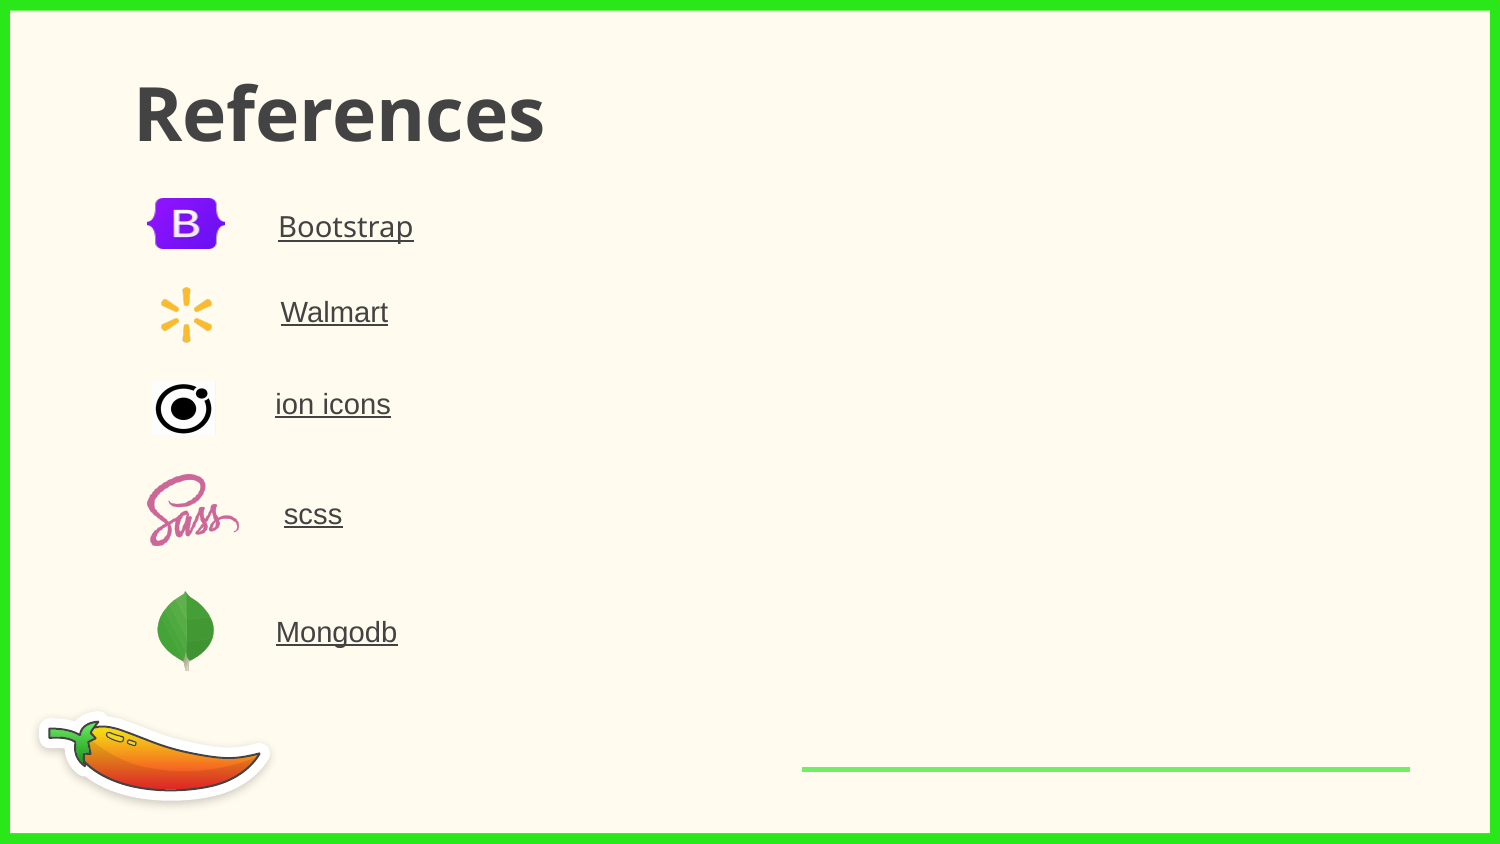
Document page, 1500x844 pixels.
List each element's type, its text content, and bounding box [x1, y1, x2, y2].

title References [118, 51, 1382, 167]
picture [119, 588, 251, 674]
text_box Walmart [265, 285, 404, 336]
picture [152, 381, 216, 436]
text_box scss [268, 488, 358, 538]
text_box Mongodb [261, 605, 413, 656]
picture [146, 474, 239, 546]
list Bootstrap [240, 187, 1307, 688]
picture [146, 198, 225, 249]
picture [114, 264, 257, 367]
text_box ion icons [260, 377, 407, 428]
